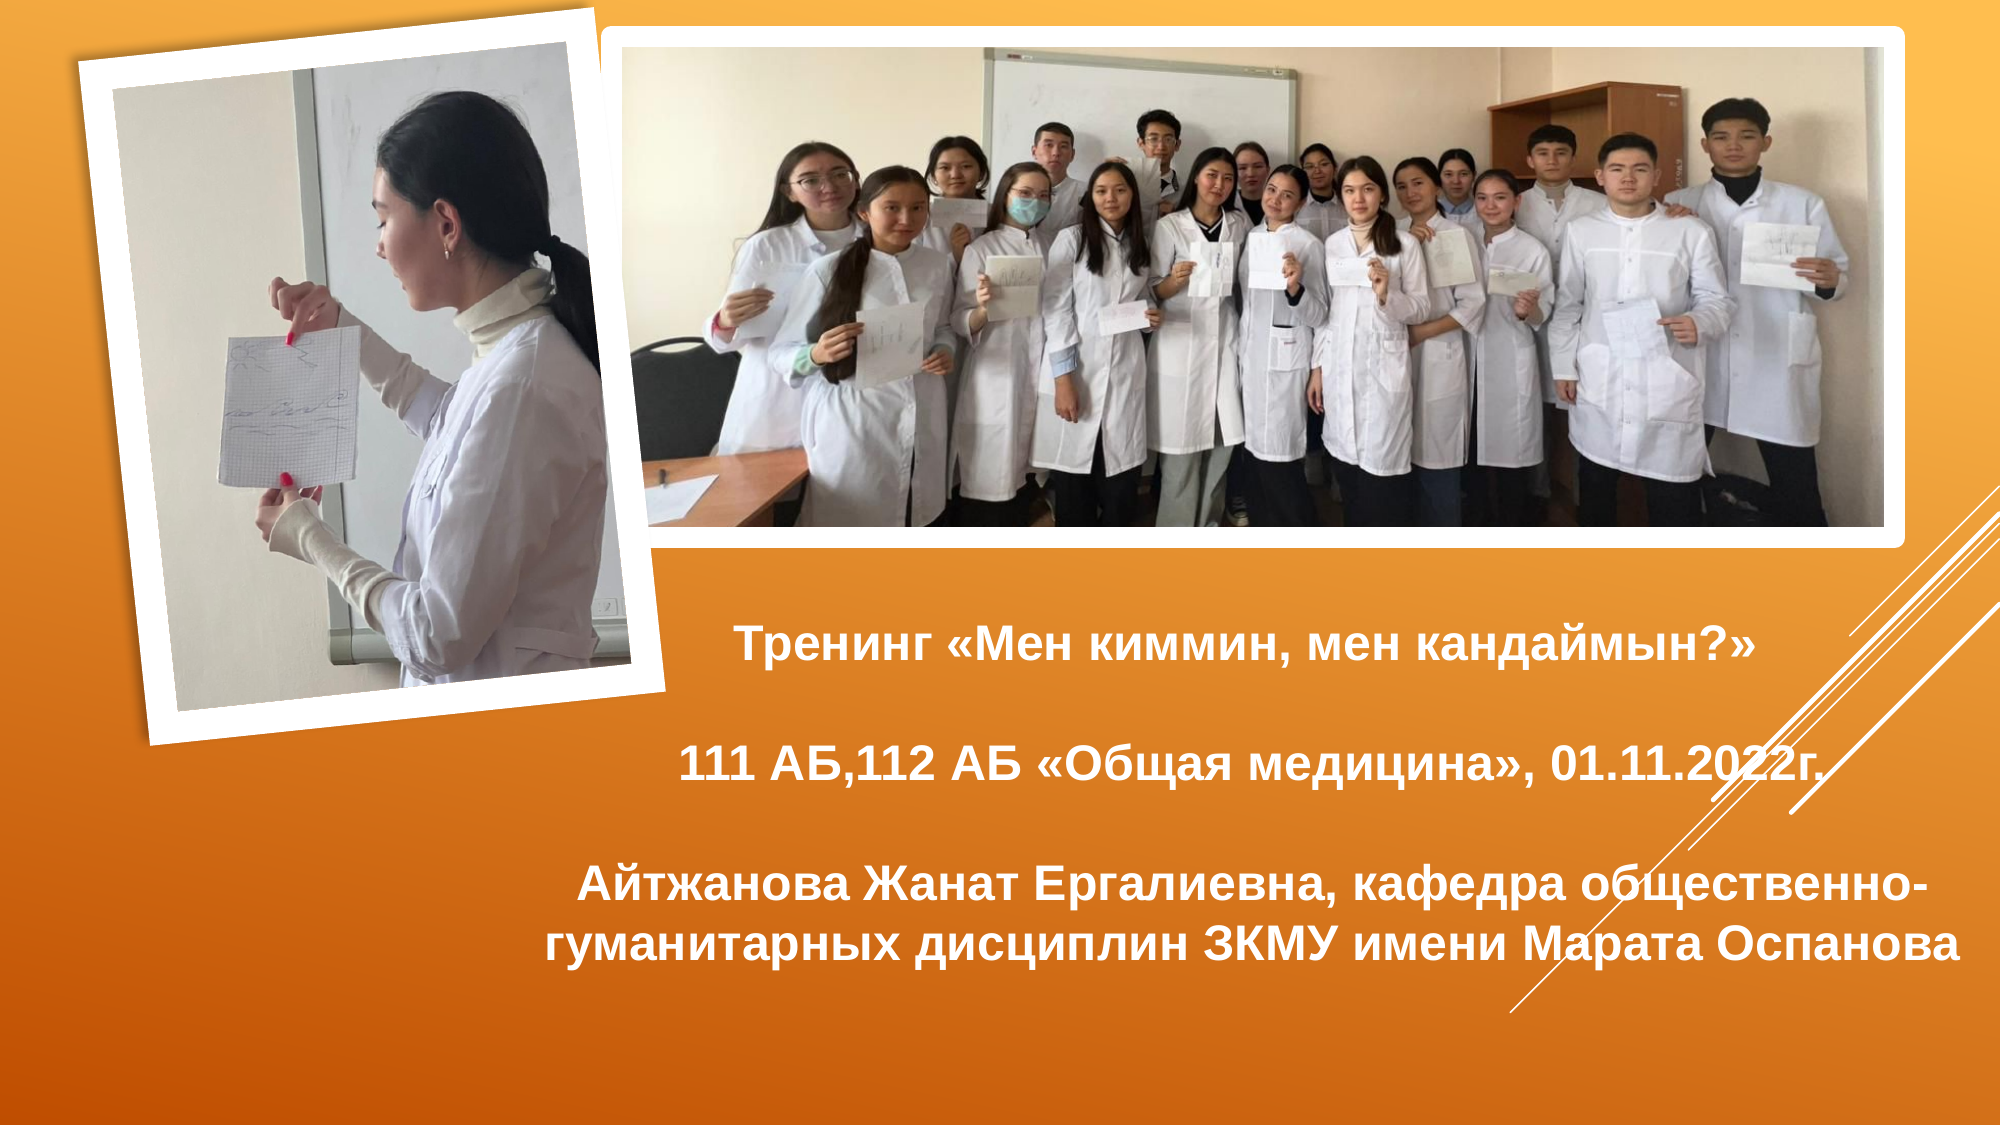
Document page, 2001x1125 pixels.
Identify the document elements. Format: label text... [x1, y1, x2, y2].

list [621, 46, 1885, 528]
text_box Тренинг «Мен киммин, мен кандаймын?» 111 АБ,112 АБ «Общая медицина», 01.11.2022г. Айтжанова Жанат Ергалиевна, кафедра общественно-гуманитарных дисциплин ЗКМУ имени Марата Оспанова [525, 603, 1981, 979]
picture [113, 42, 624, 711]
